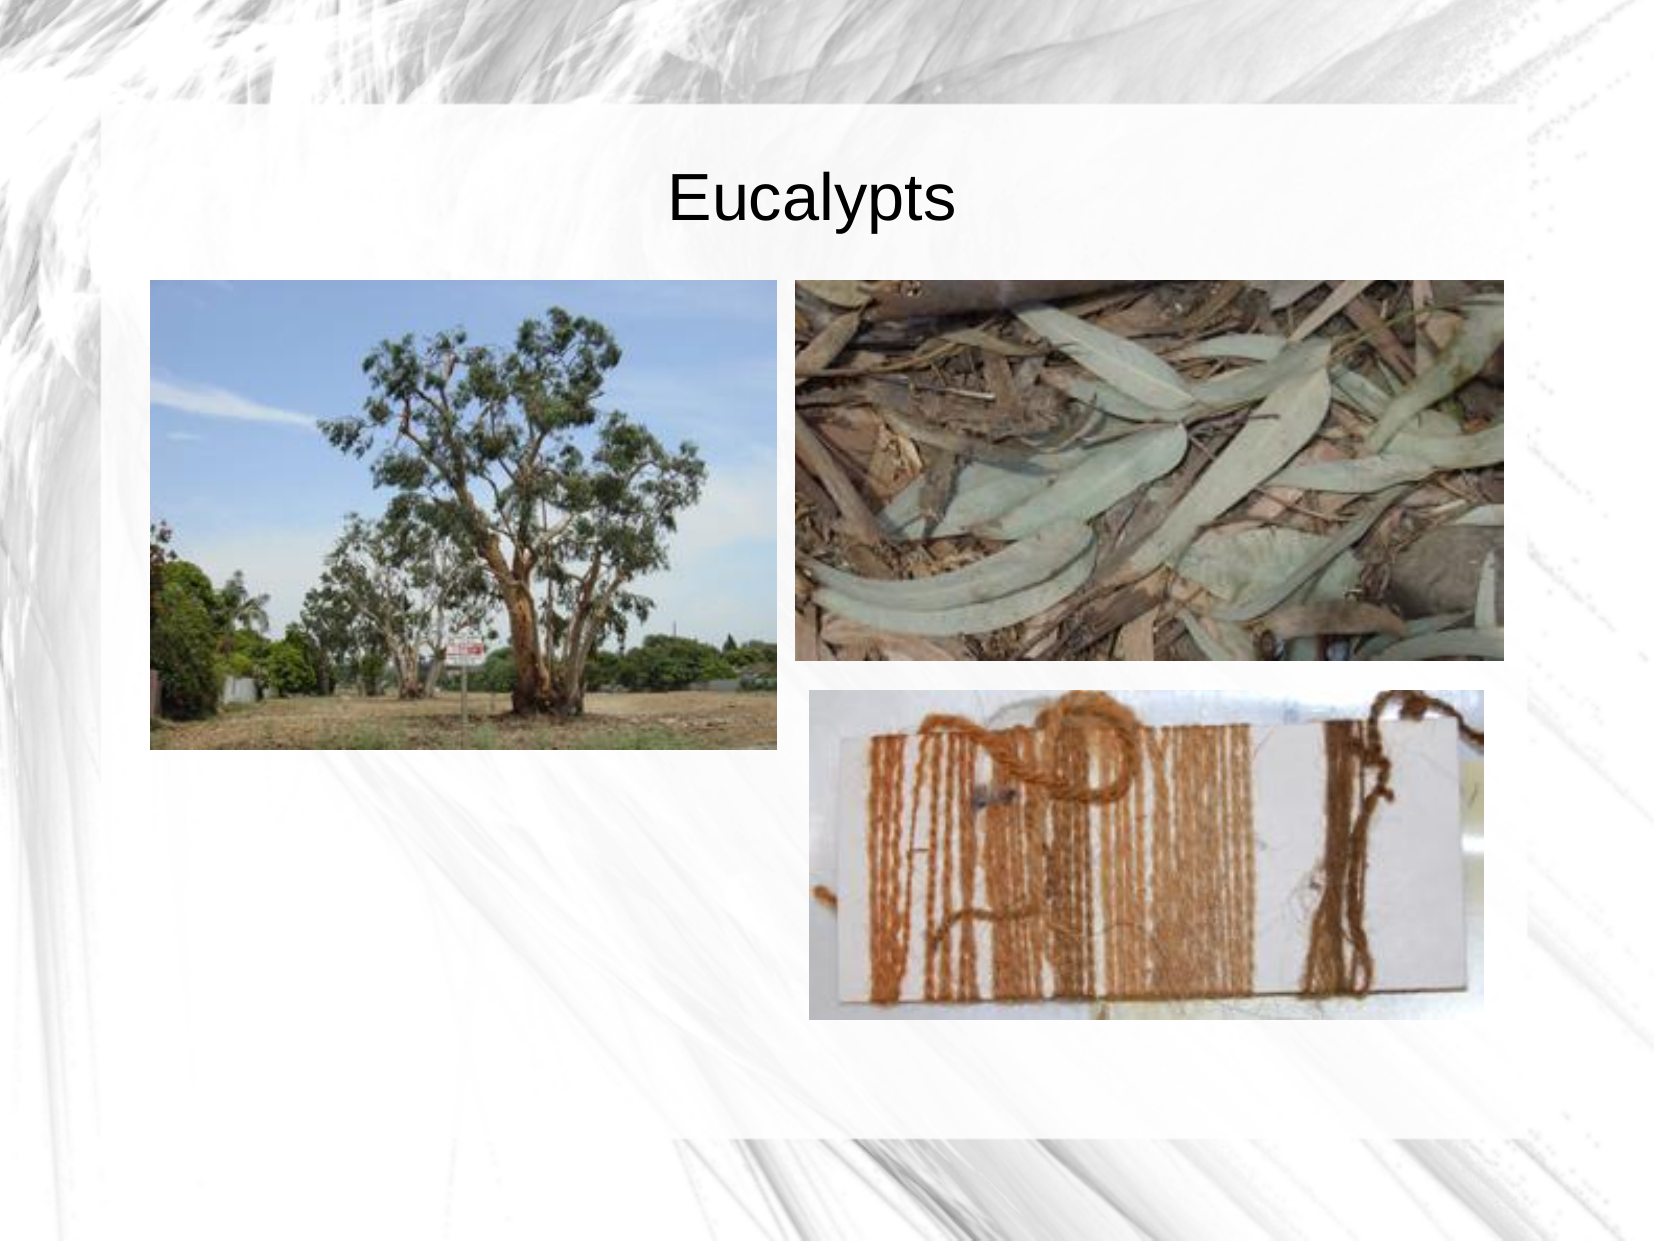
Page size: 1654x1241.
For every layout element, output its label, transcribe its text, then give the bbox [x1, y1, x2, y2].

picture [0, 0, 1654, 1241]
title Eucalypts [118, 112, 1506, 281]
